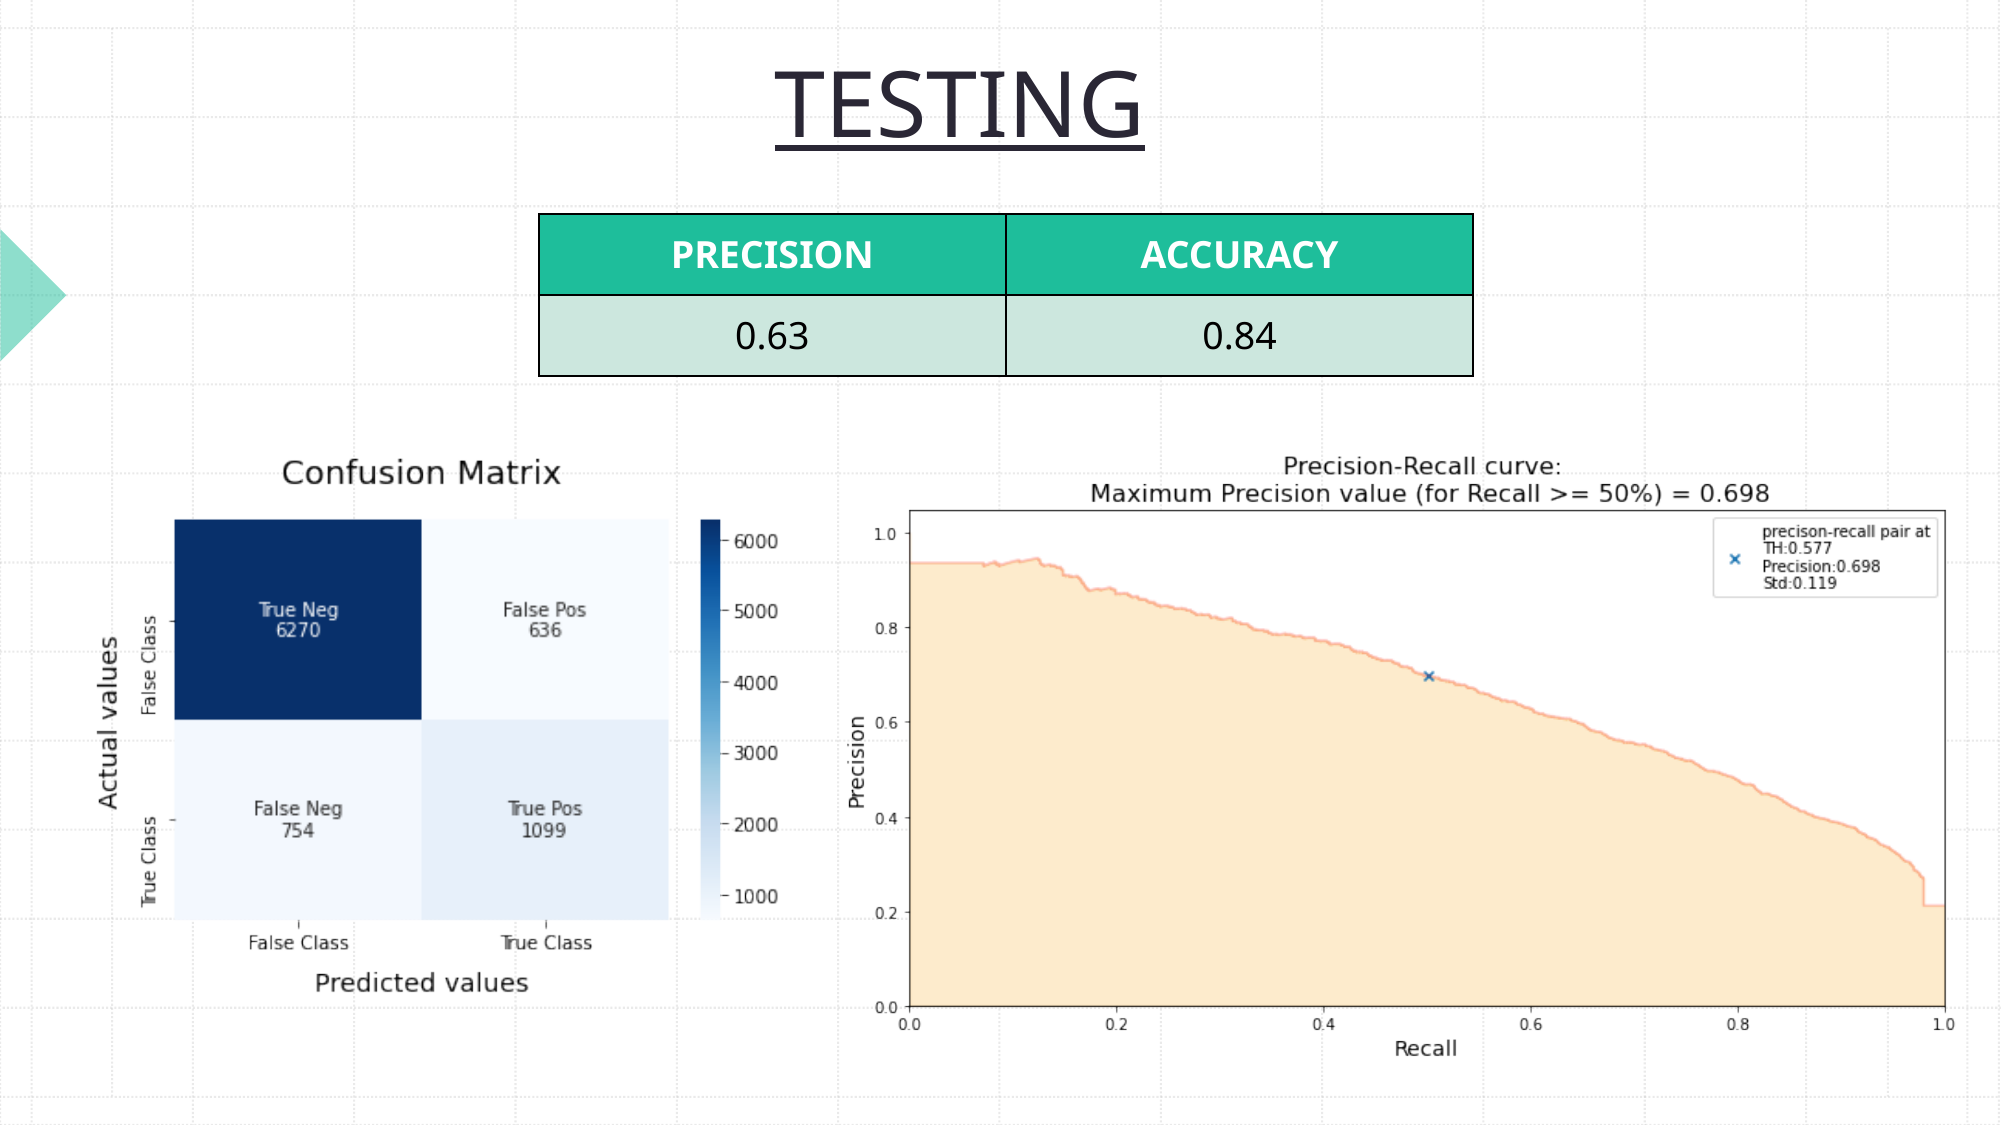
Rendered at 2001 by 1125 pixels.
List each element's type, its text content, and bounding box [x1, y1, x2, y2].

table_header ACCURACY [1007, 215, 1472, 294]
table_header PRECISION [540, 215, 1005, 294]
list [86, 446, 793, 1009]
table_cell 0.84 [1007, 296, 1472, 375]
table_cell 0.63 [540, 296, 1005, 375]
title TESTING [113, 33, 1808, 164]
picture [835, 446, 1968, 1070]
